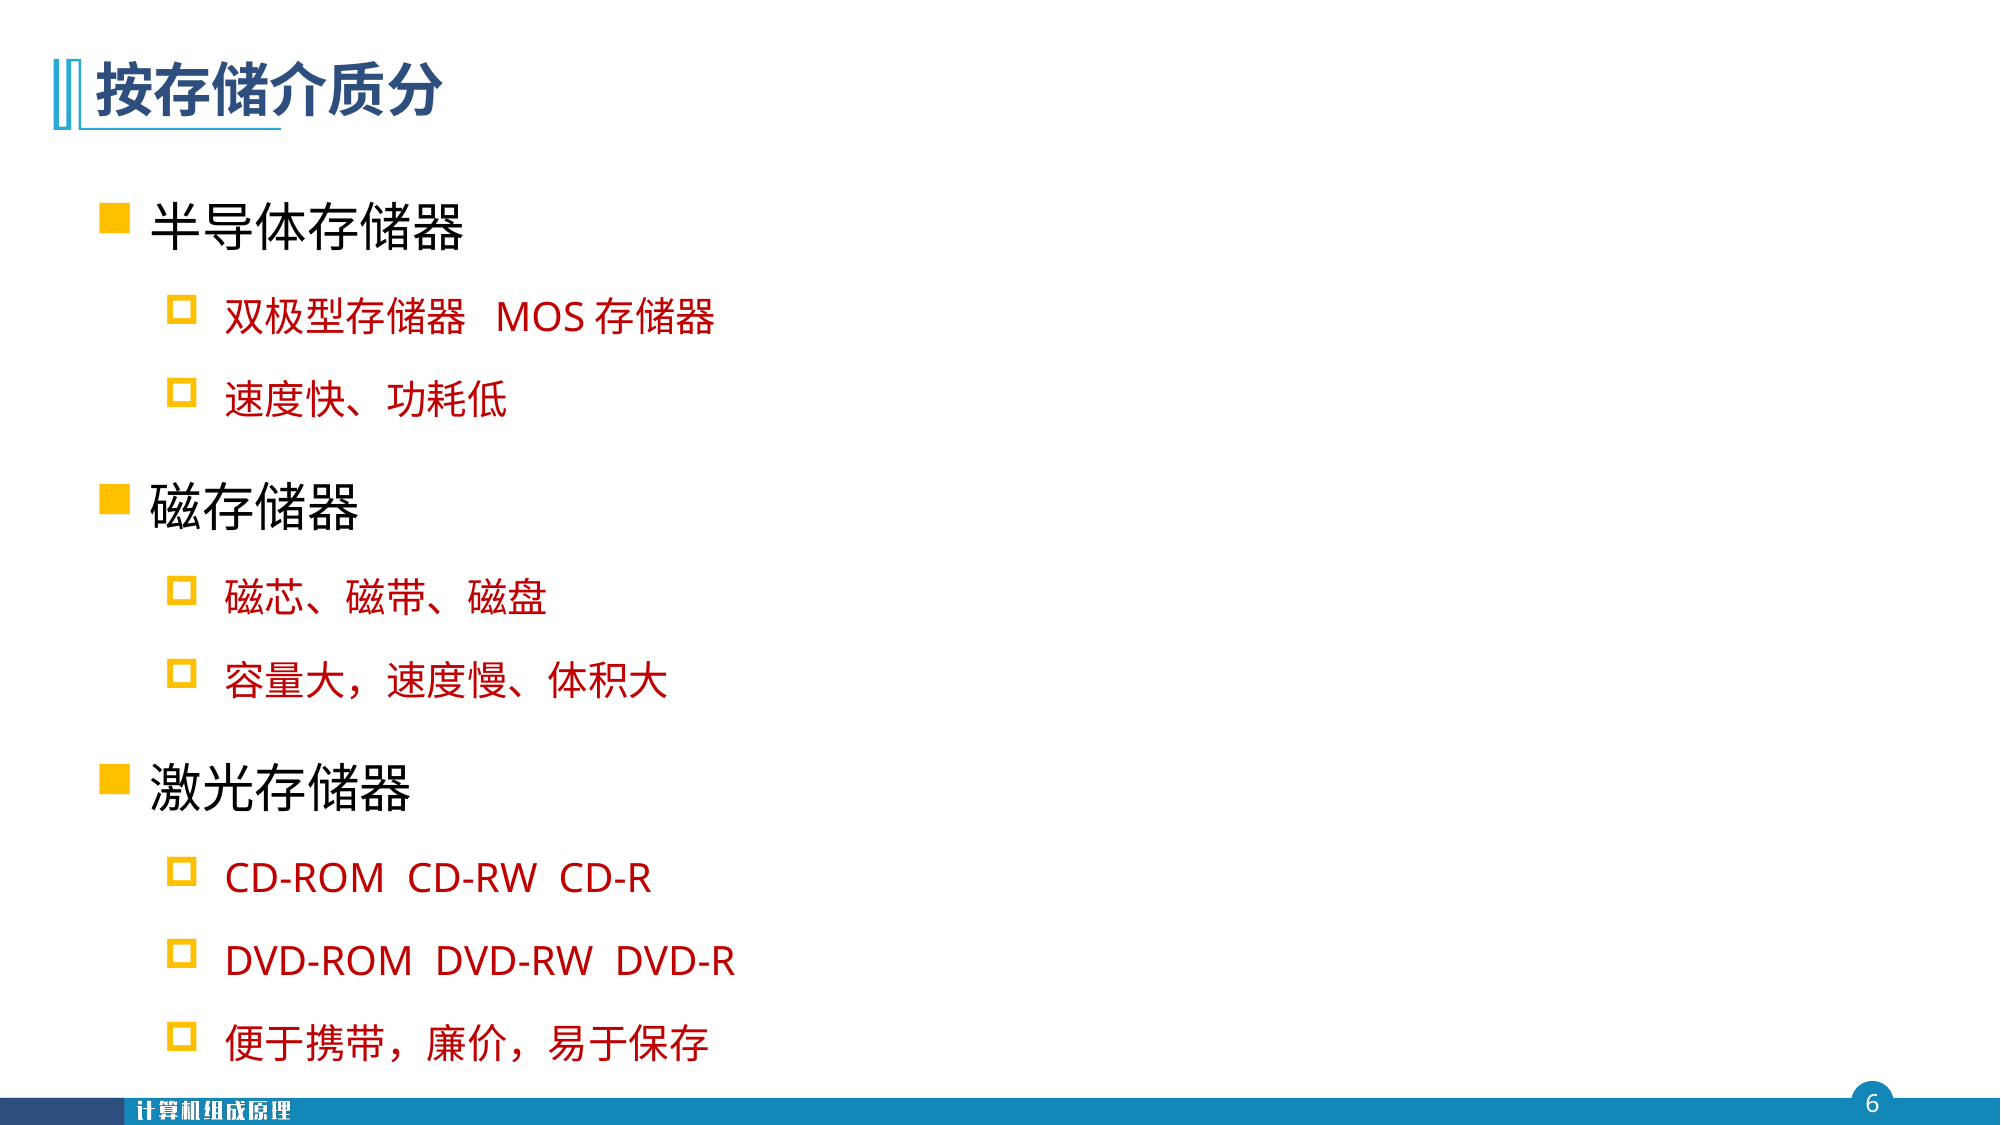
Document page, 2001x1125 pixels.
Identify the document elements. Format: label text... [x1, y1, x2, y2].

title 按存储介质分 [80, 42, 1805, 144]
list 半导体存储器 双极型存储器 MOS存储器 速度快、功耗低 磁存储器 磁芯、磁带、磁盘 容量大，速度慢、体积大 激光存储器 CD-ROM CD-RW CD-R DVD-ROM DVD-RW DVD-R 便于携带，廉价，易于保存 [80, 154, 1805, 1080]
